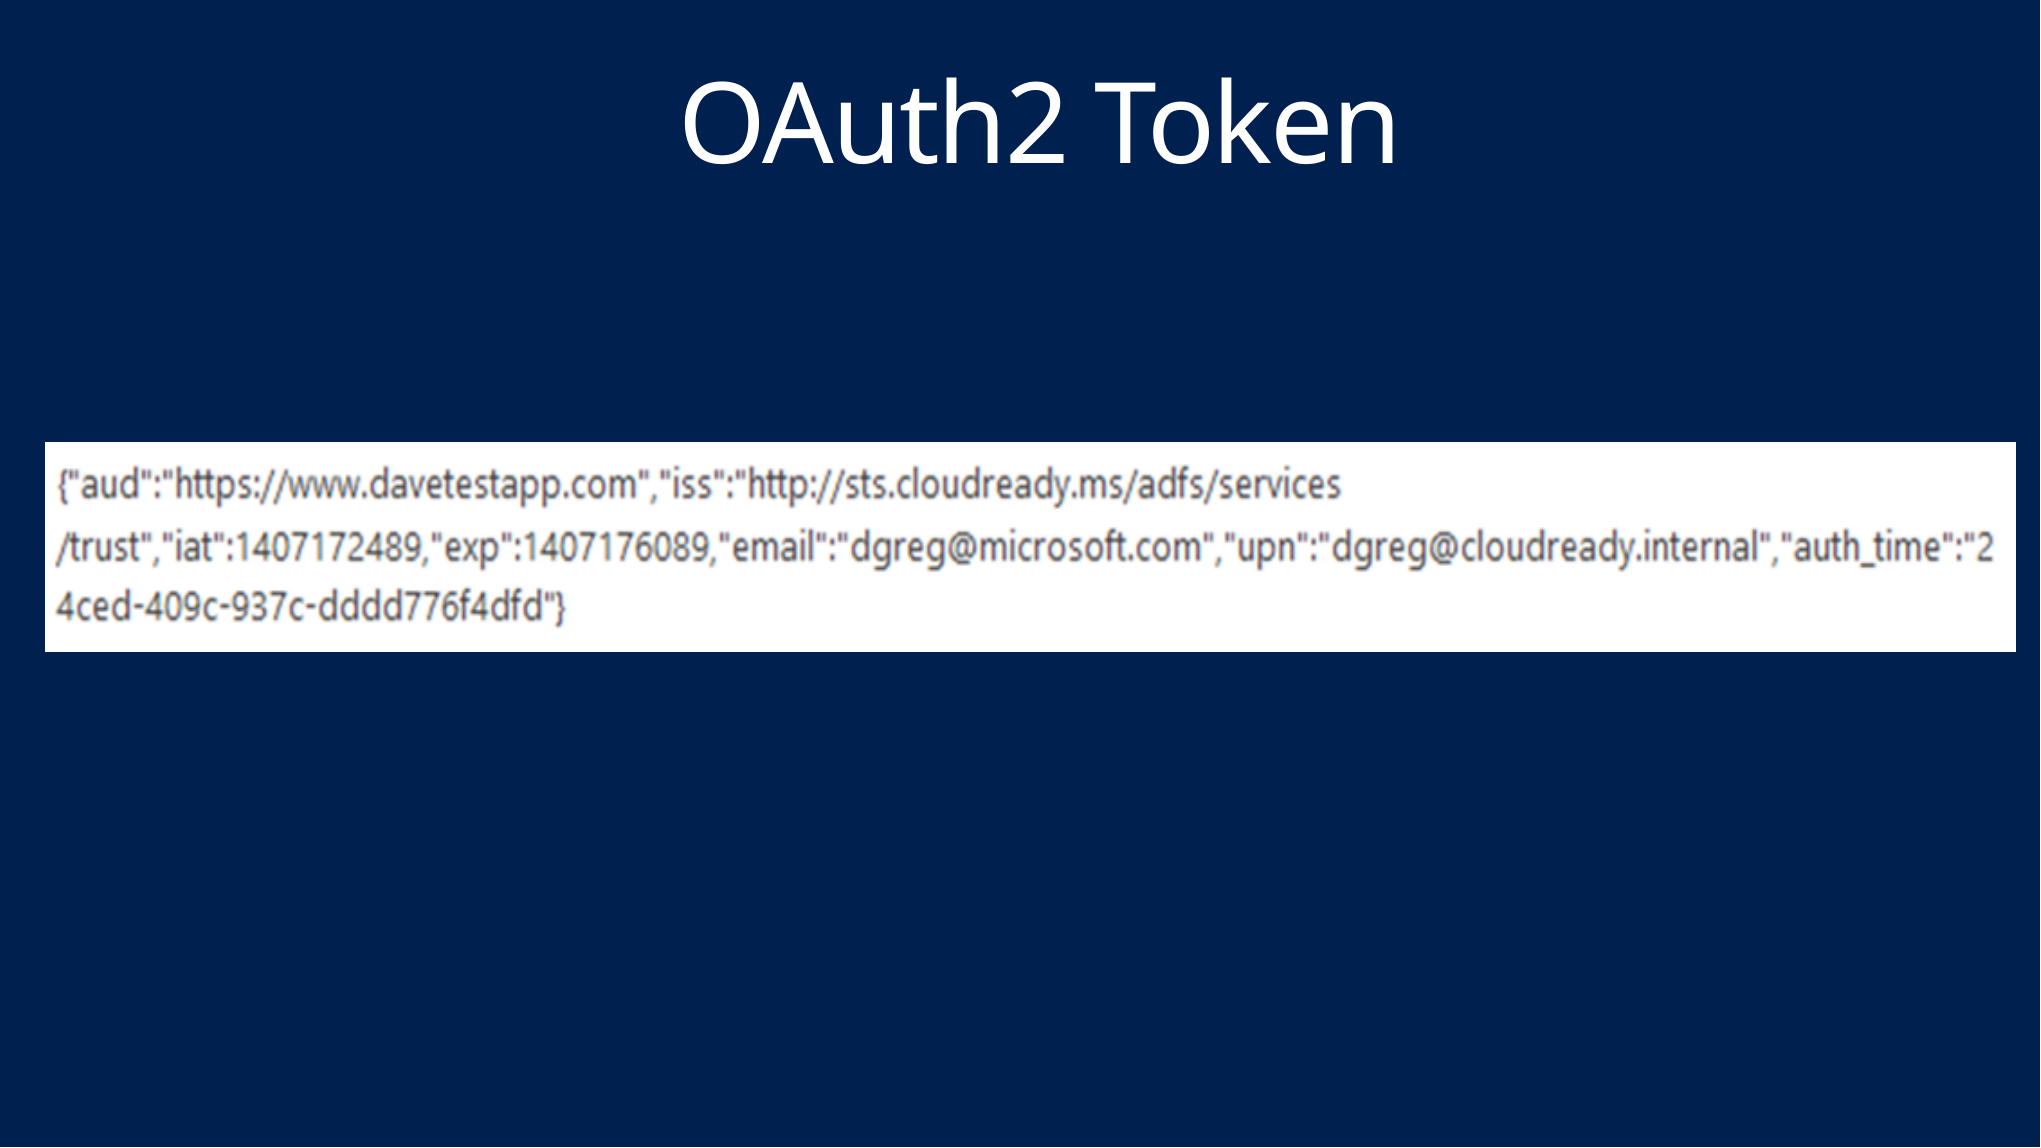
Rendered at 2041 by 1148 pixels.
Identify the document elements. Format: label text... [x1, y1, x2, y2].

picture [45, 442, 2016, 652]
title OAuth2 Token [65, 50, 2016, 202]
